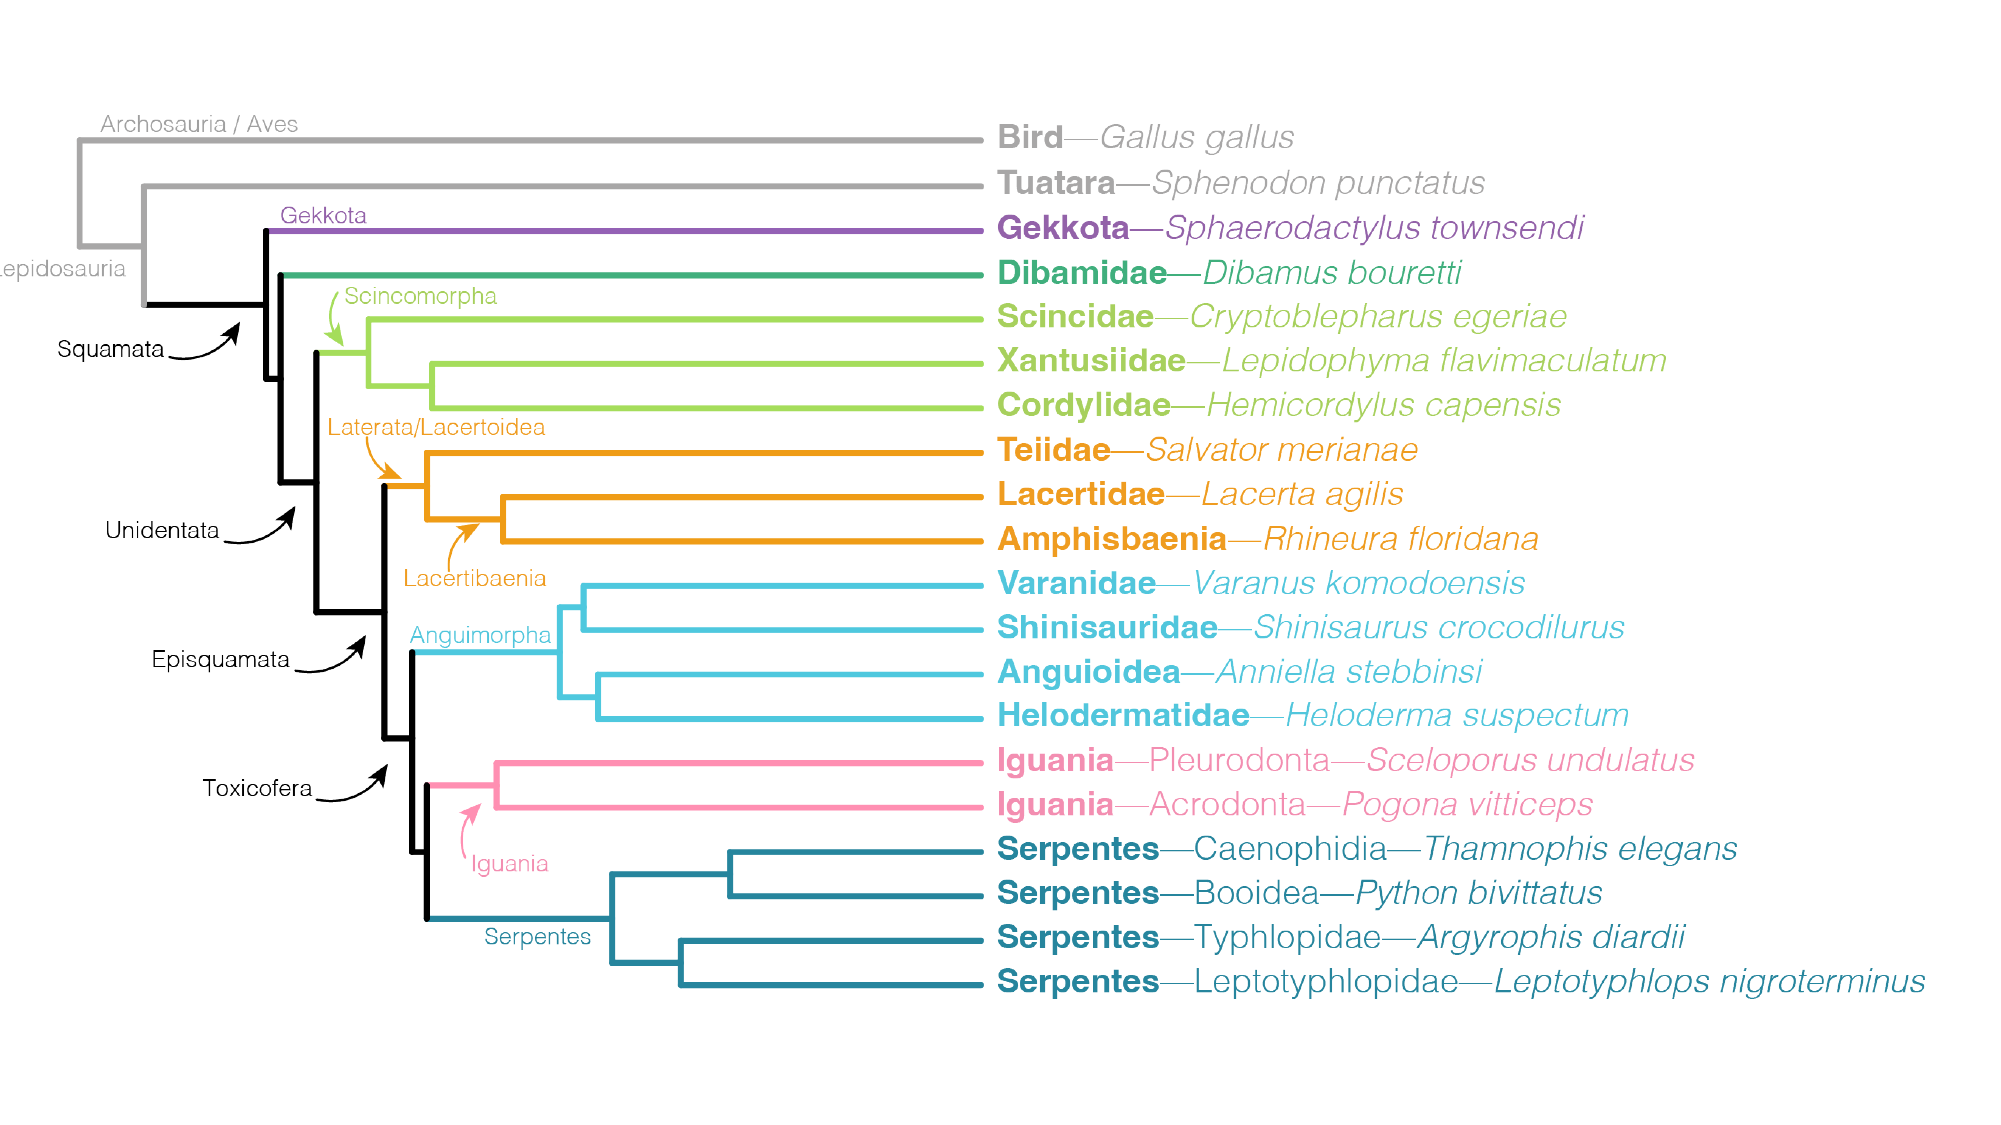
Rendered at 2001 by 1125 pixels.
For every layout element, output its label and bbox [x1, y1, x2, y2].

picture [0, 111, 1925, 1009]
